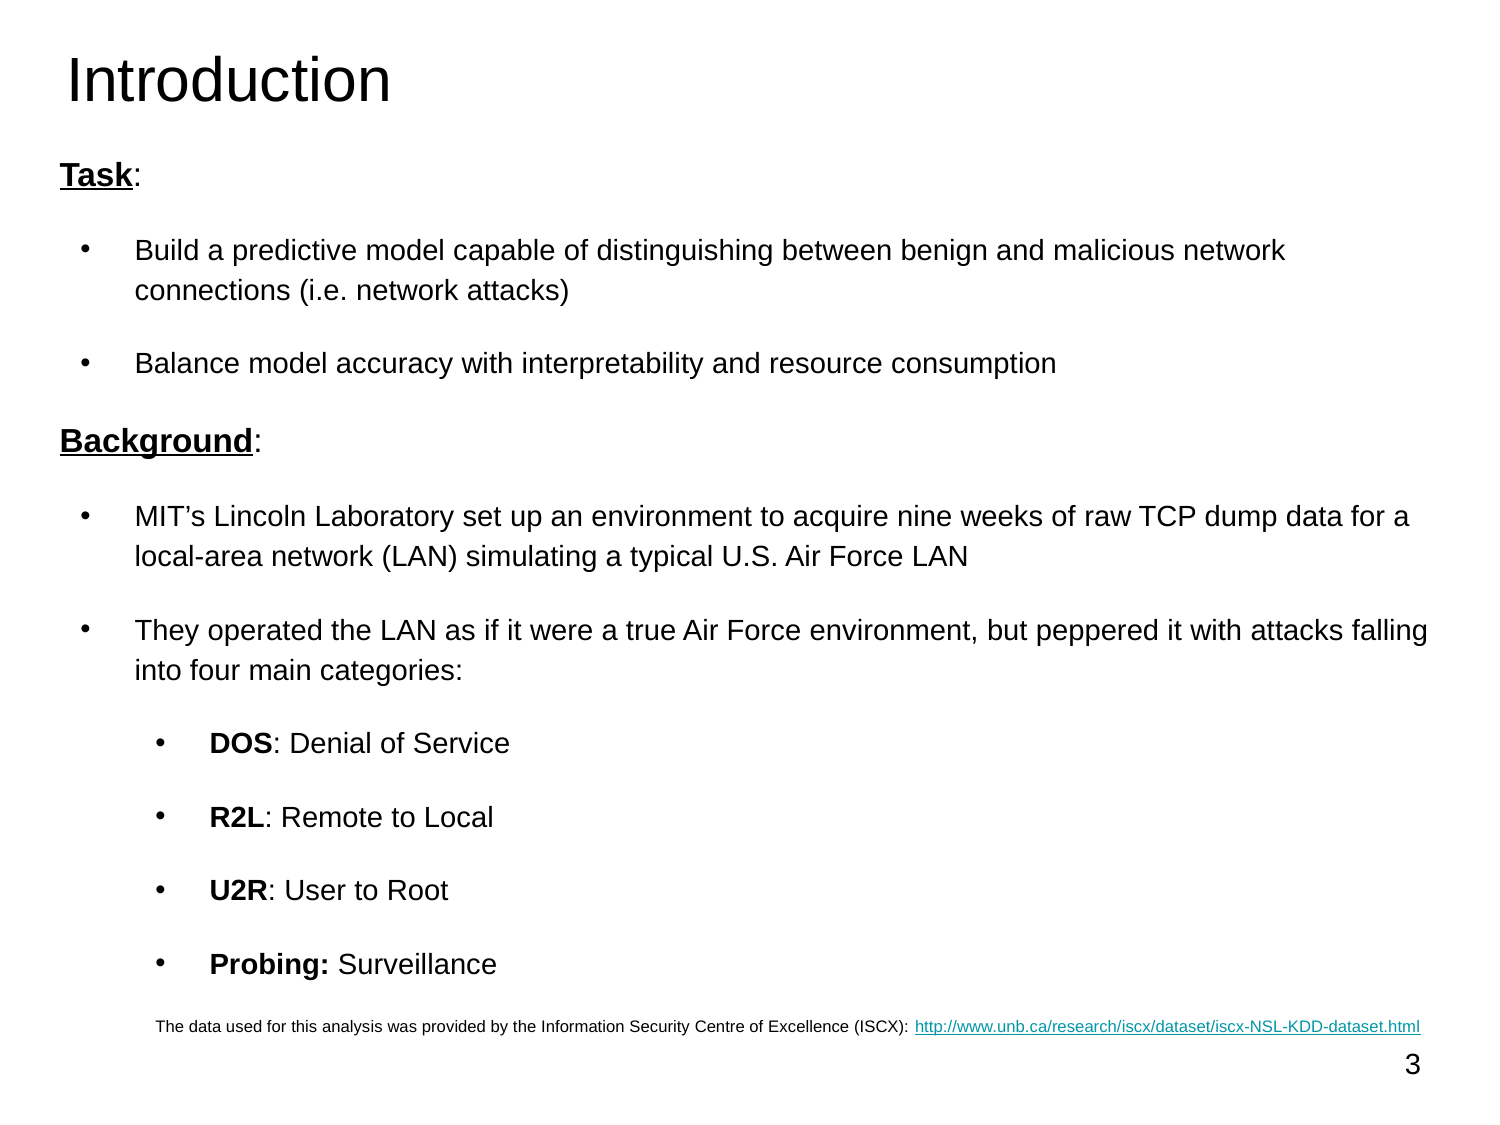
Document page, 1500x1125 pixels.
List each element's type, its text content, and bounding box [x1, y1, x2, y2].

slide_number 3 [1389, 1019, 1480, 1106]
list Task: Build a predictive model capable of distinguishing between benign and malicious network connections (i.e. network attacks) Balance model accuracy with interpretability and resource consumption Background: MIT’s Lincoln Laboratory set up an environment to acquire nine weeks of raw TCP dump data for a local-area network (LAN) simulating a typical U.S. Air Force LAN They operated the LAN as if it were a true Air Force environment, but peppered it with attacks falling into four main categories: DOS: Denial of Service R2L: Remote to Local U2R: User to Root Probing: Surveillance The data used for this analysis was provided by the Information Security Centre of Excellence (ISCX): http://www.unb.ca/research/iscx/dataset/iscx-NSL-KDD-dataset.html [44, 131, 1456, 956]
title Introduction [51, 23, 1449, 131]
